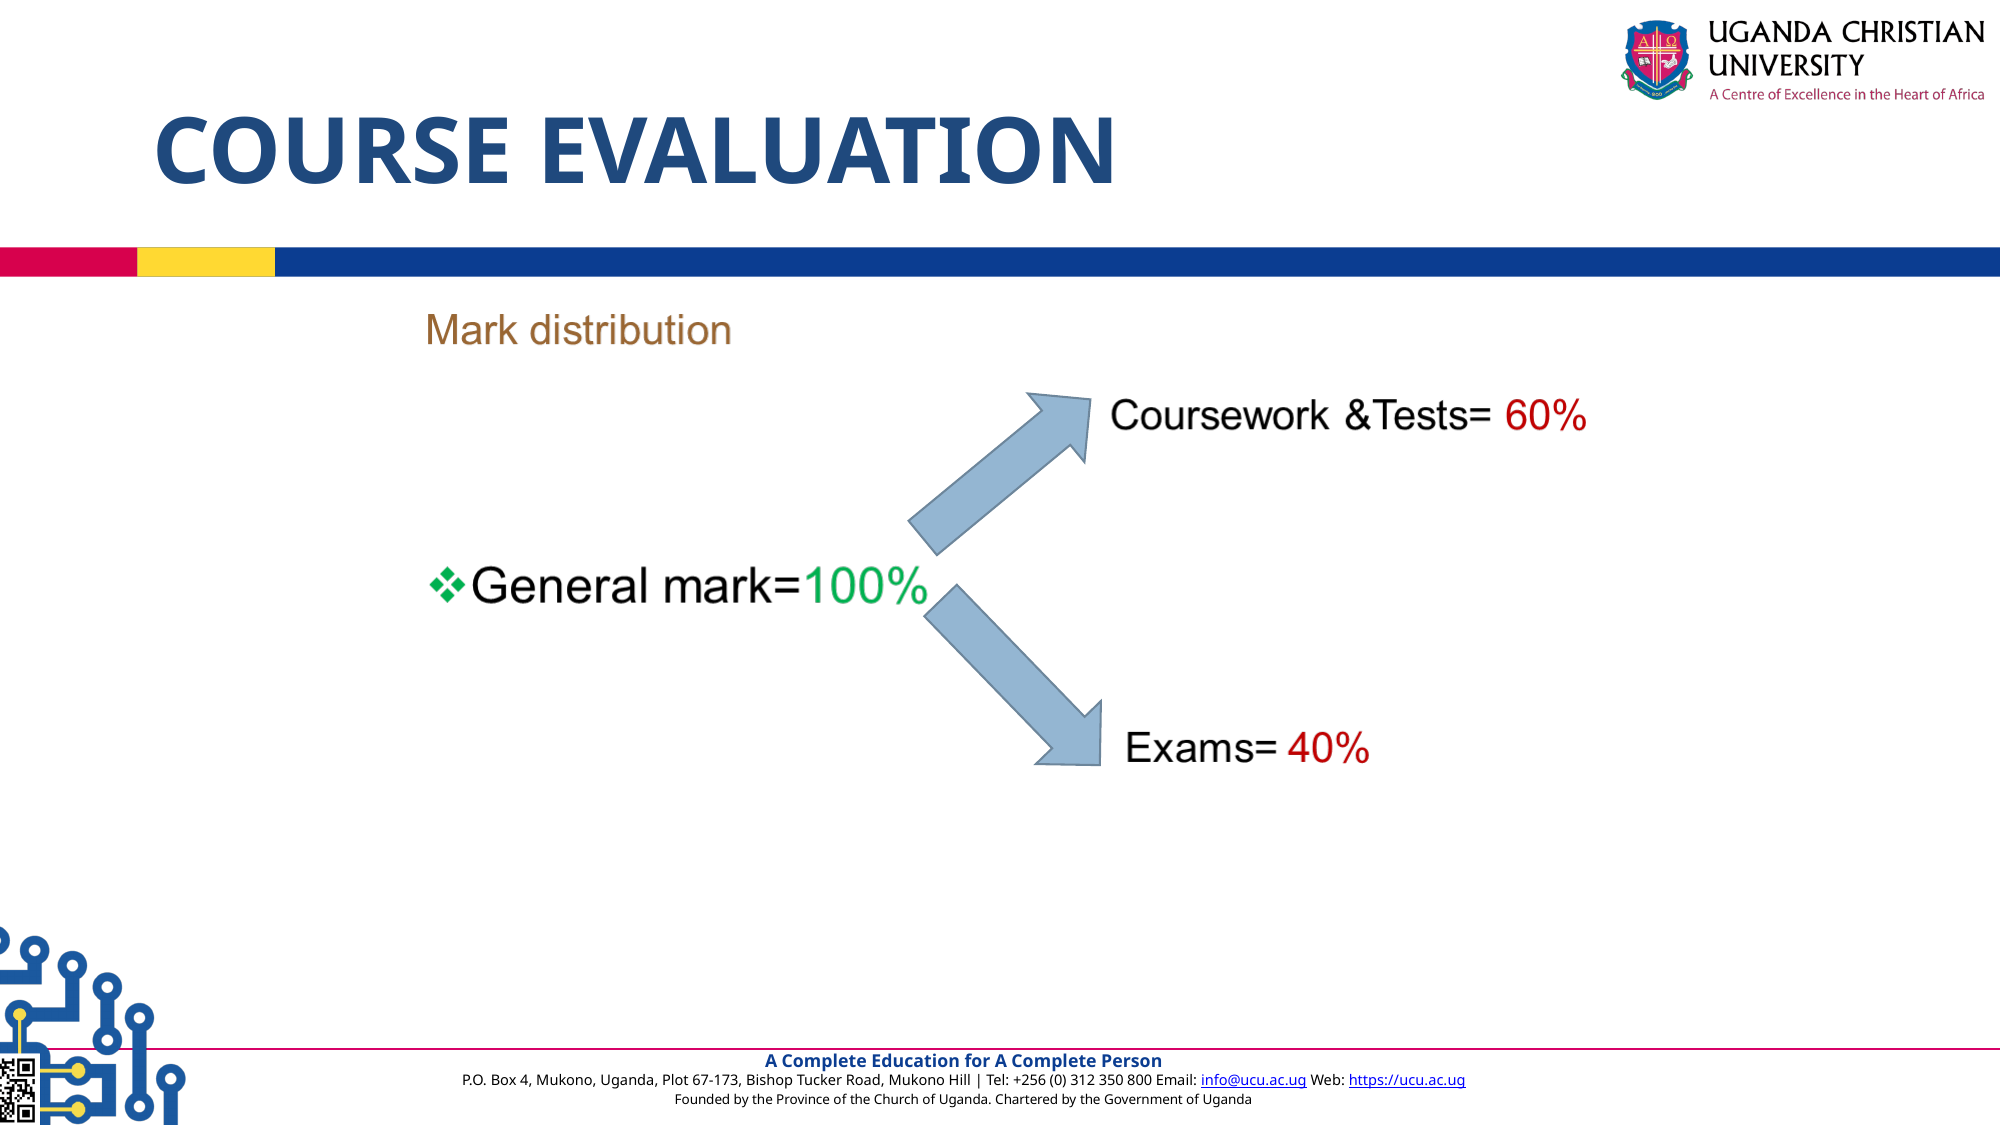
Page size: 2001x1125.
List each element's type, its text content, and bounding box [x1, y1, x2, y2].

picture [397, 291, 1613, 797]
title COURSE EVALUATION [137, 59, 1863, 248]
picture [1603, 0, 2000, 121]
picture [0, 887, 191, 1125]
